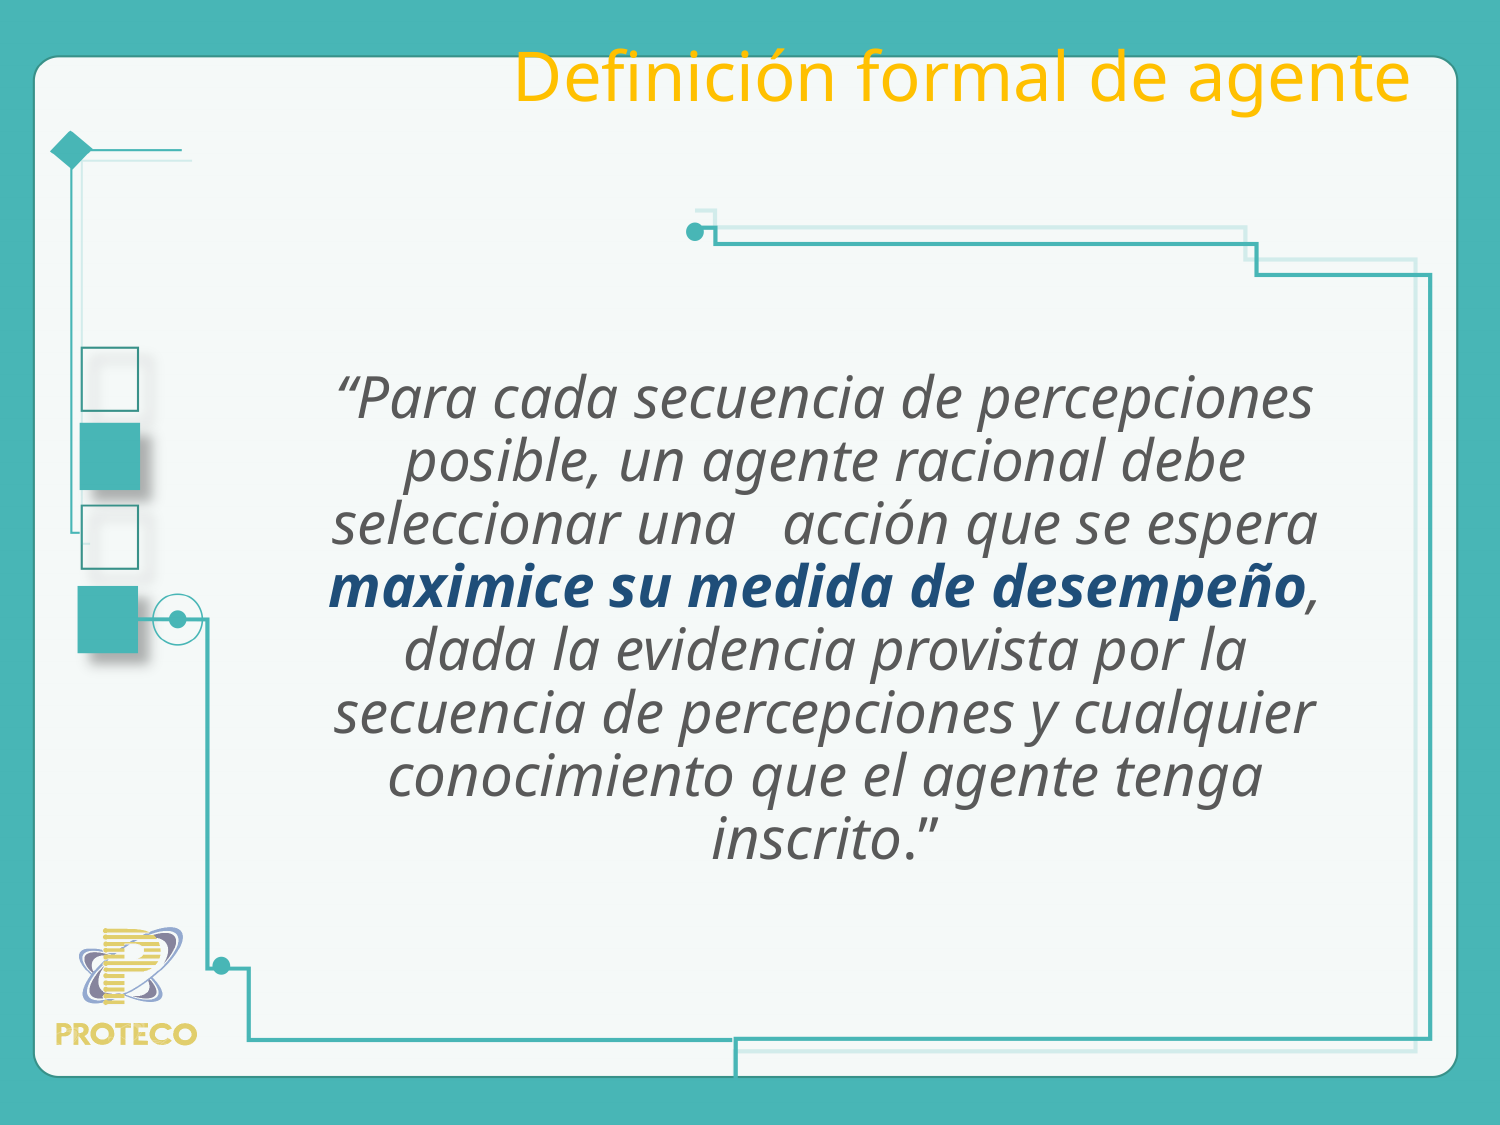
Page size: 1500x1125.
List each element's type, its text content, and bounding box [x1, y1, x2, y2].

picture [0, 0, 1500, 1125]
list “Para cada secuencia de percepciones posible, un agente racional debe seleccionar una acción que se espera maximice su medida de desempeño, dada la evidencia provista por la secuencia de percepciones y cualquier conocimiento que el agente tenga inscrito.” [270, 293, 1382, 1023]
title Definición formal de agente [403, 34, 1428, 187]
